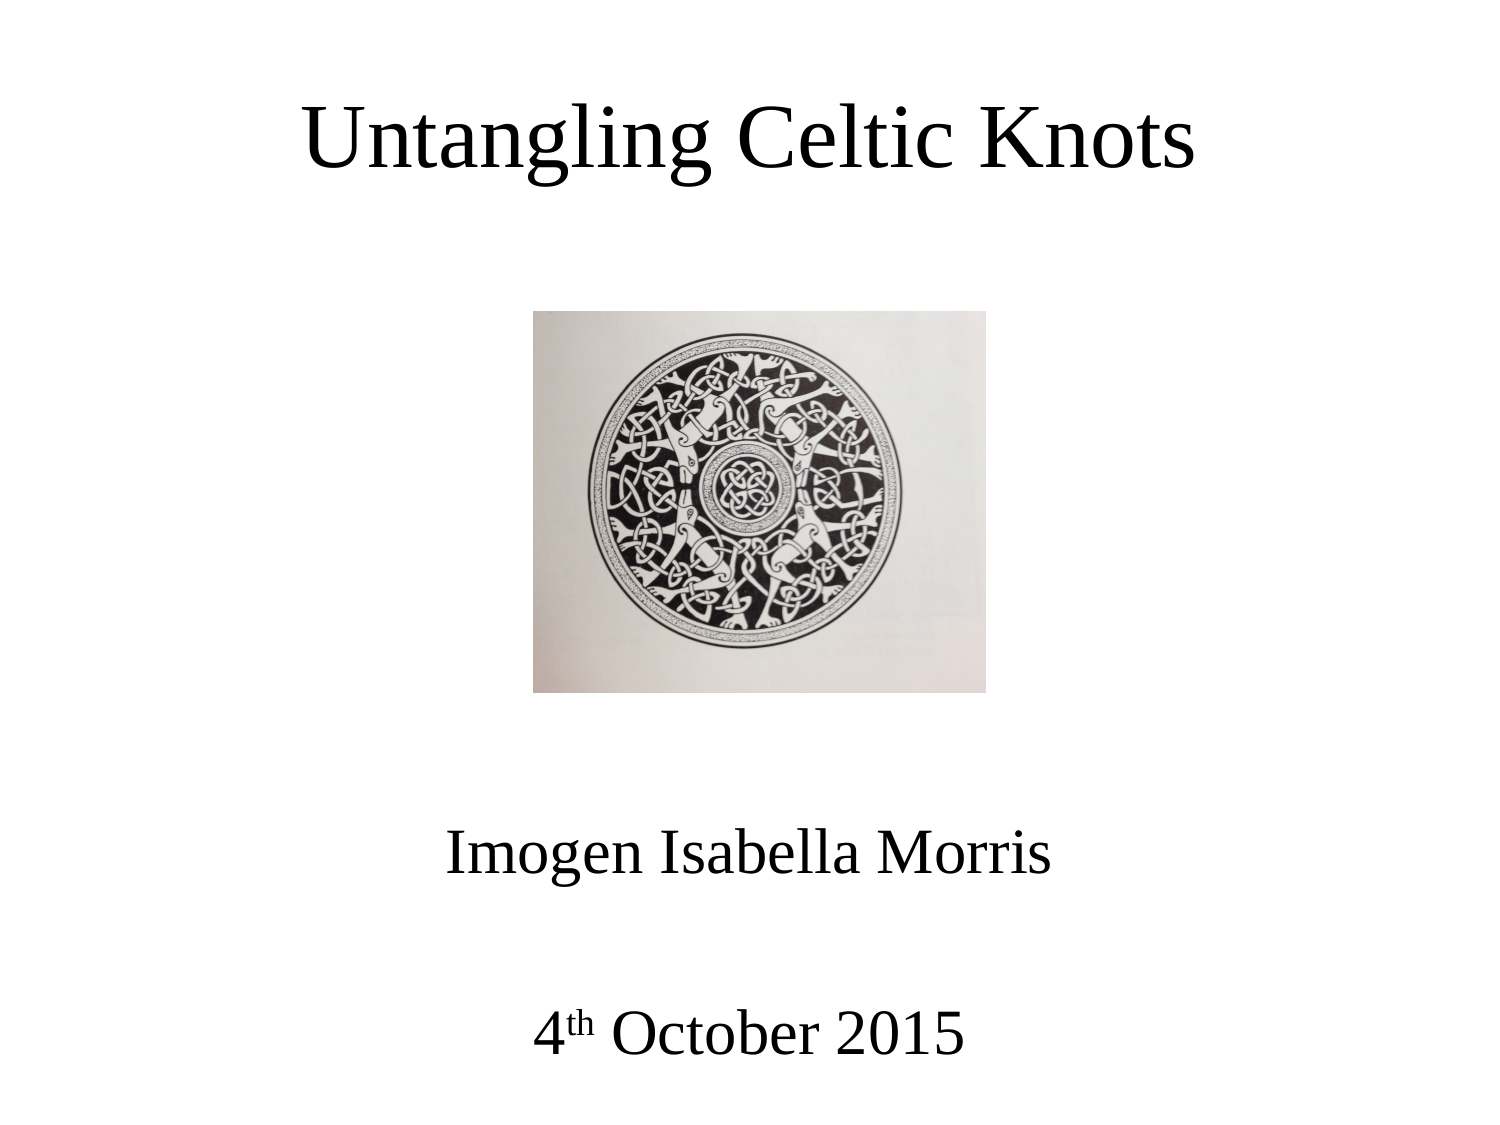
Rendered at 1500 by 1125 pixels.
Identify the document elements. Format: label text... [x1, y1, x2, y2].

picture [533, 311, 987, 693]
title Untangling Celtic Knots [112, 49, 1388, 212]
subtitle Imogen Isabella Morris 4th October 2015 [225, 801, 1275, 1077]
